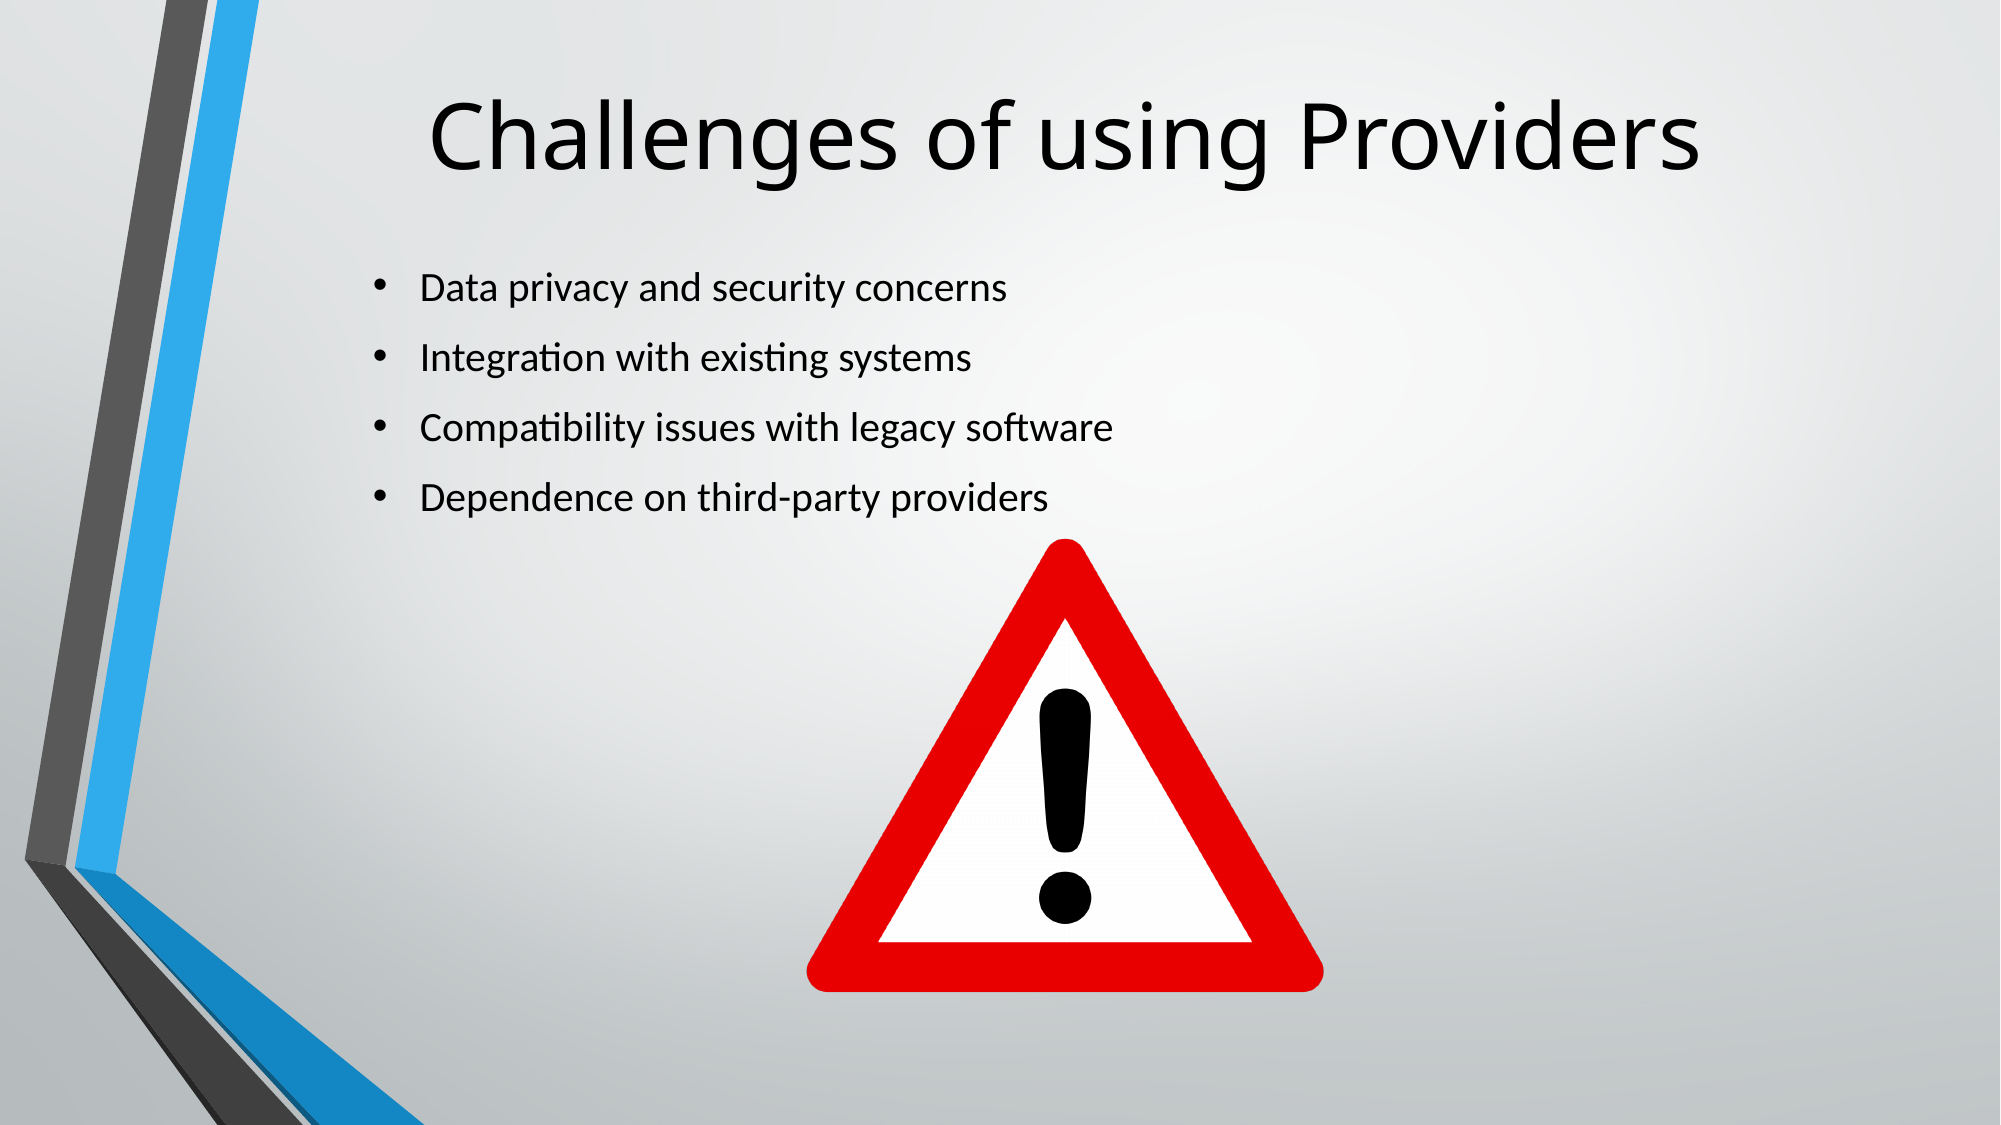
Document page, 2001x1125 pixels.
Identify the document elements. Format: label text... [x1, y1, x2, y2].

title Challenges of using Providers [243, 30, 1887, 235]
text_box Data privacy and security concerns Integration with existing systems Compatibility issues with legacy software Dependence on third-party providers [283, 248, 1848, 528]
picture [798, 531, 1332, 999]
